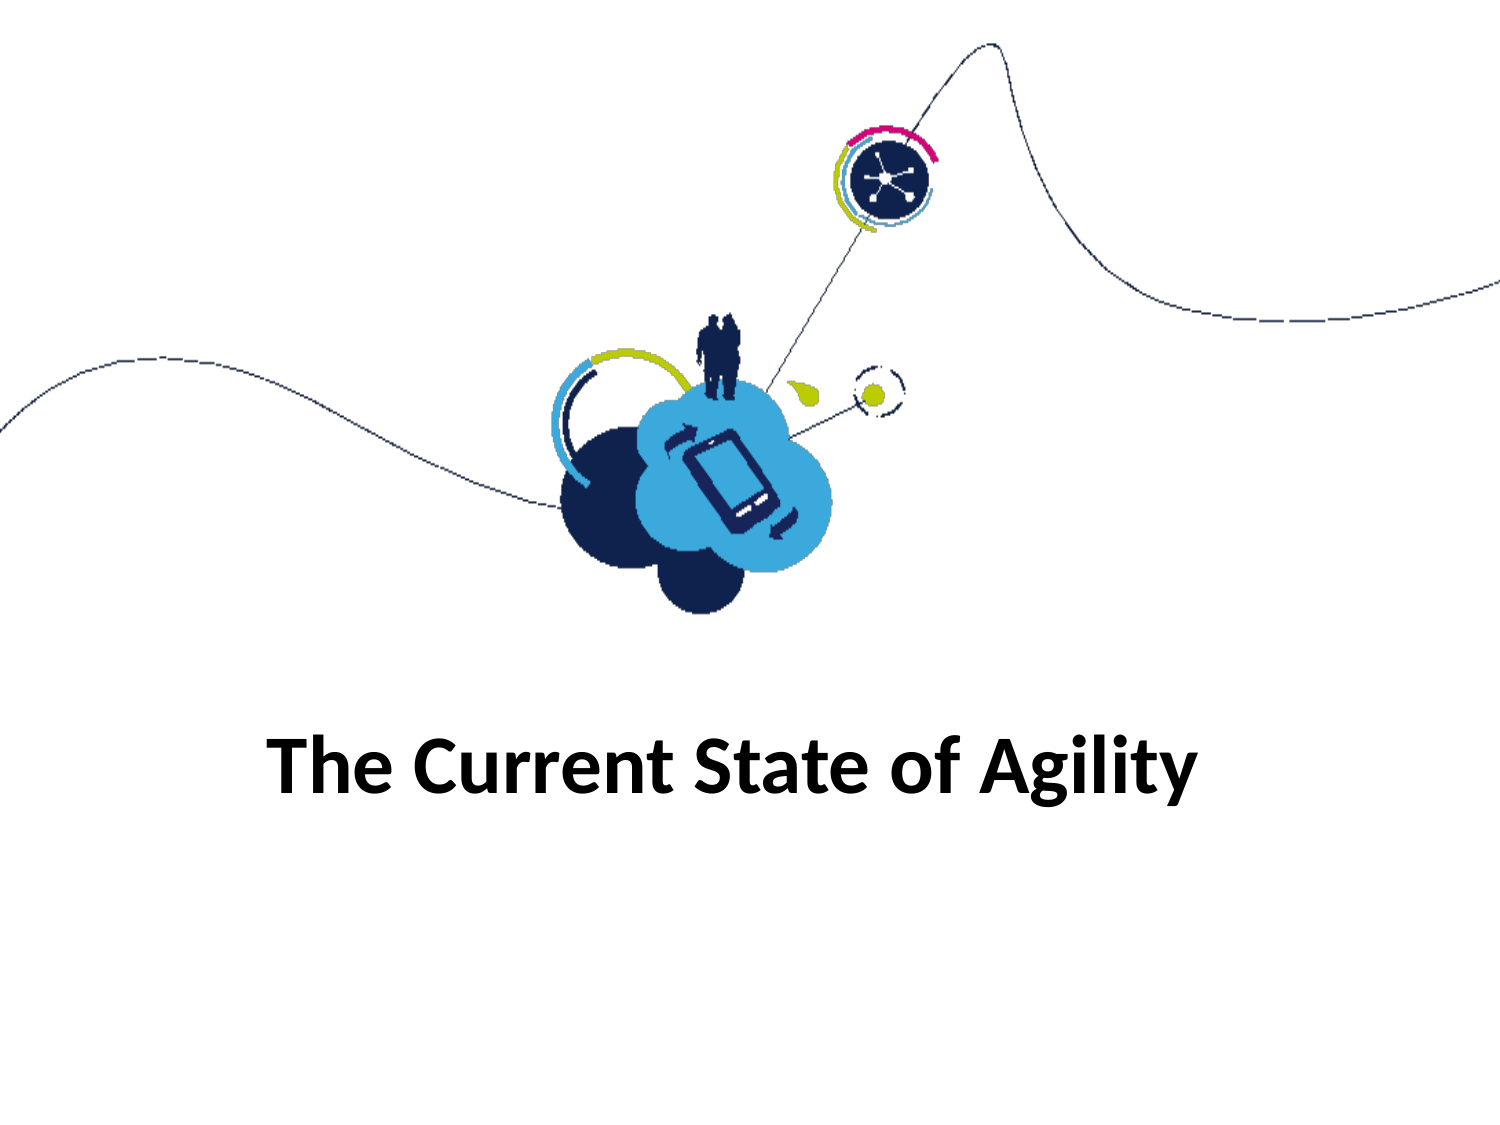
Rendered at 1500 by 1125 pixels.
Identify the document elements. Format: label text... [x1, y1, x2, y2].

title The Current State of Agility [95, 713, 1371, 1002]
picture [0, 0, 1500, 643]
